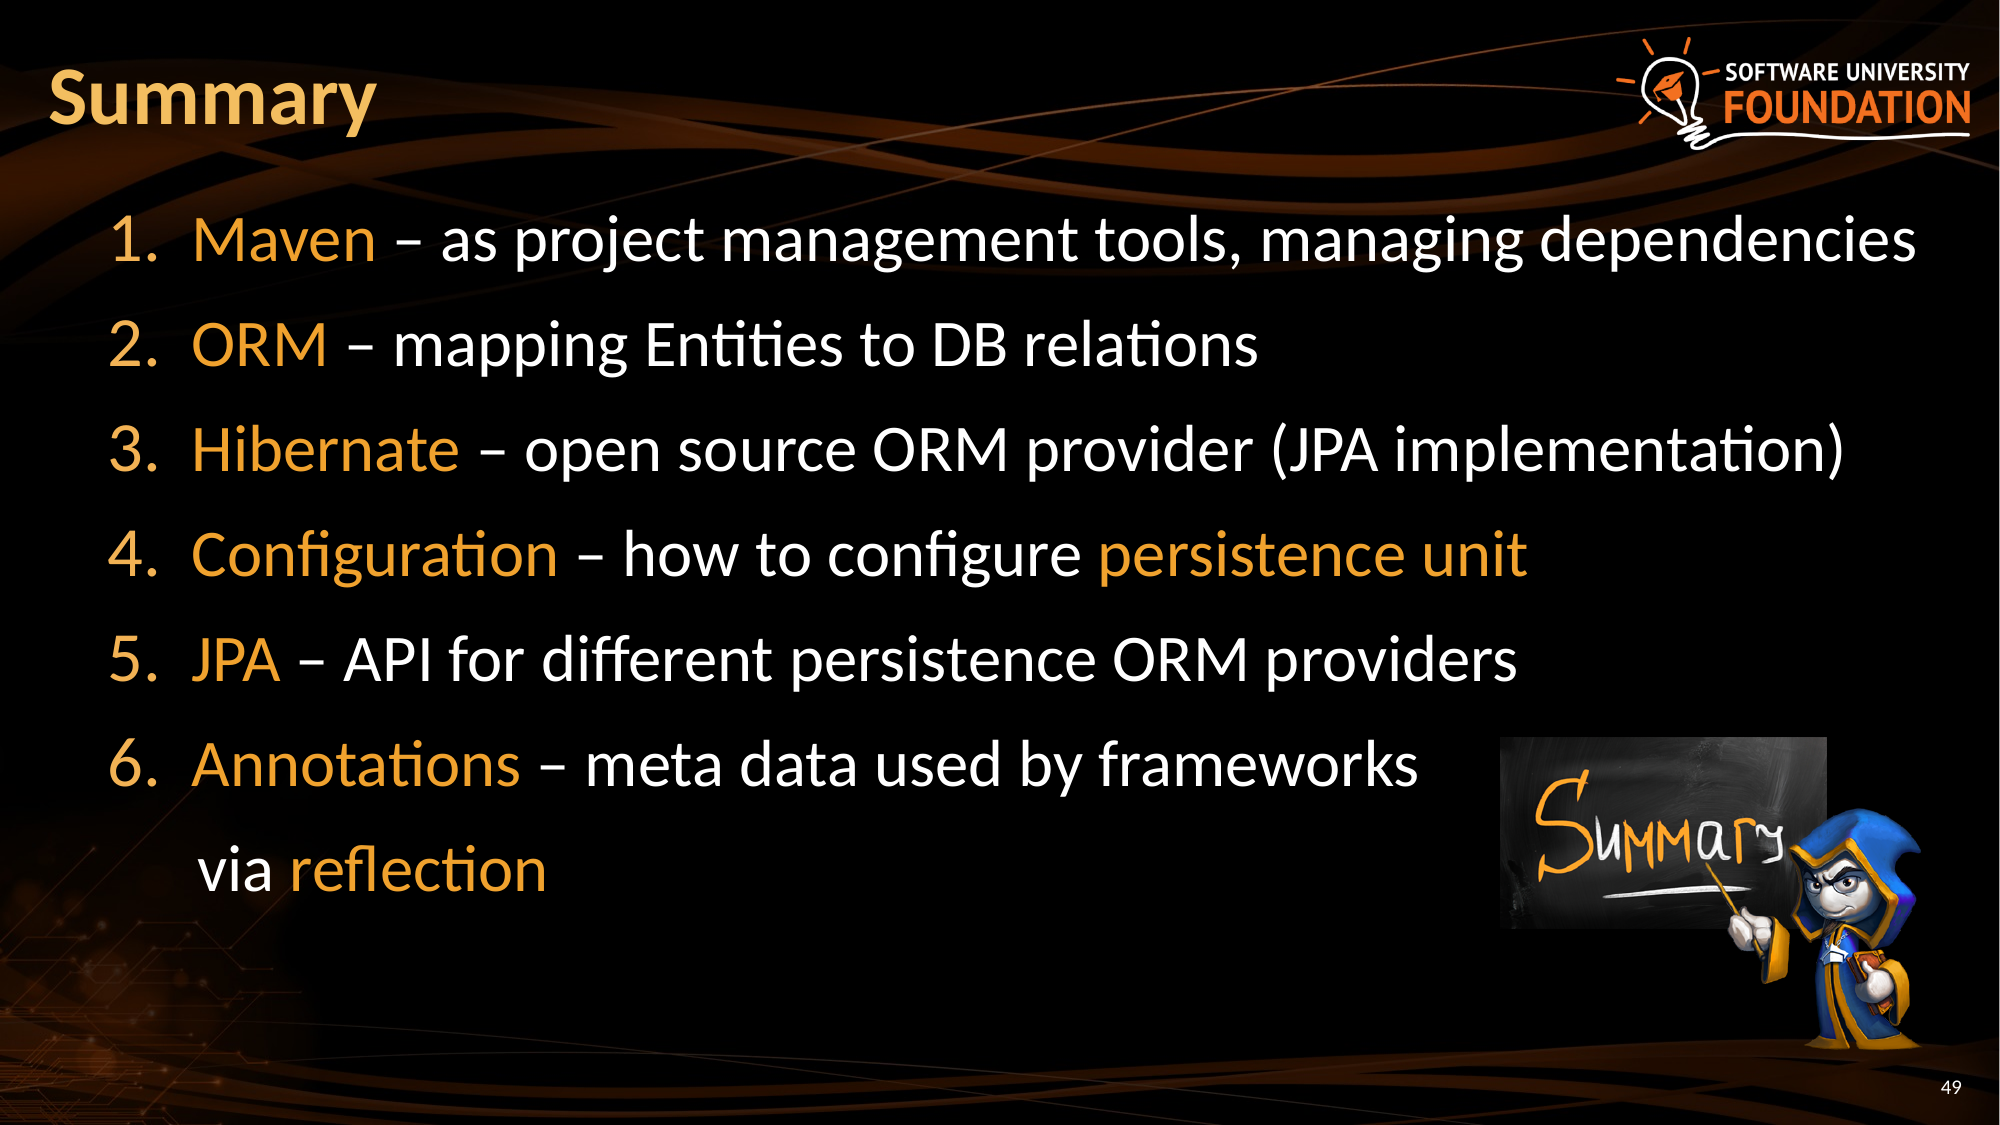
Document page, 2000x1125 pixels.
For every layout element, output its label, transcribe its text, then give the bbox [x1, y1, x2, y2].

picture [0, 0, 2000, 1125]
list Maven – as project management tools, managing dependencies ORM – mapping Entities to DB relations Hibernate – open source ORM provider (JPA implementation) Configuration – how to configure persistence unit JPA – API for different persistence ORM providers Annotations – meta data used by frameworks via reflection [31, 188, 1968, 1103]
title Summary [30, 6, 1602, 189]
